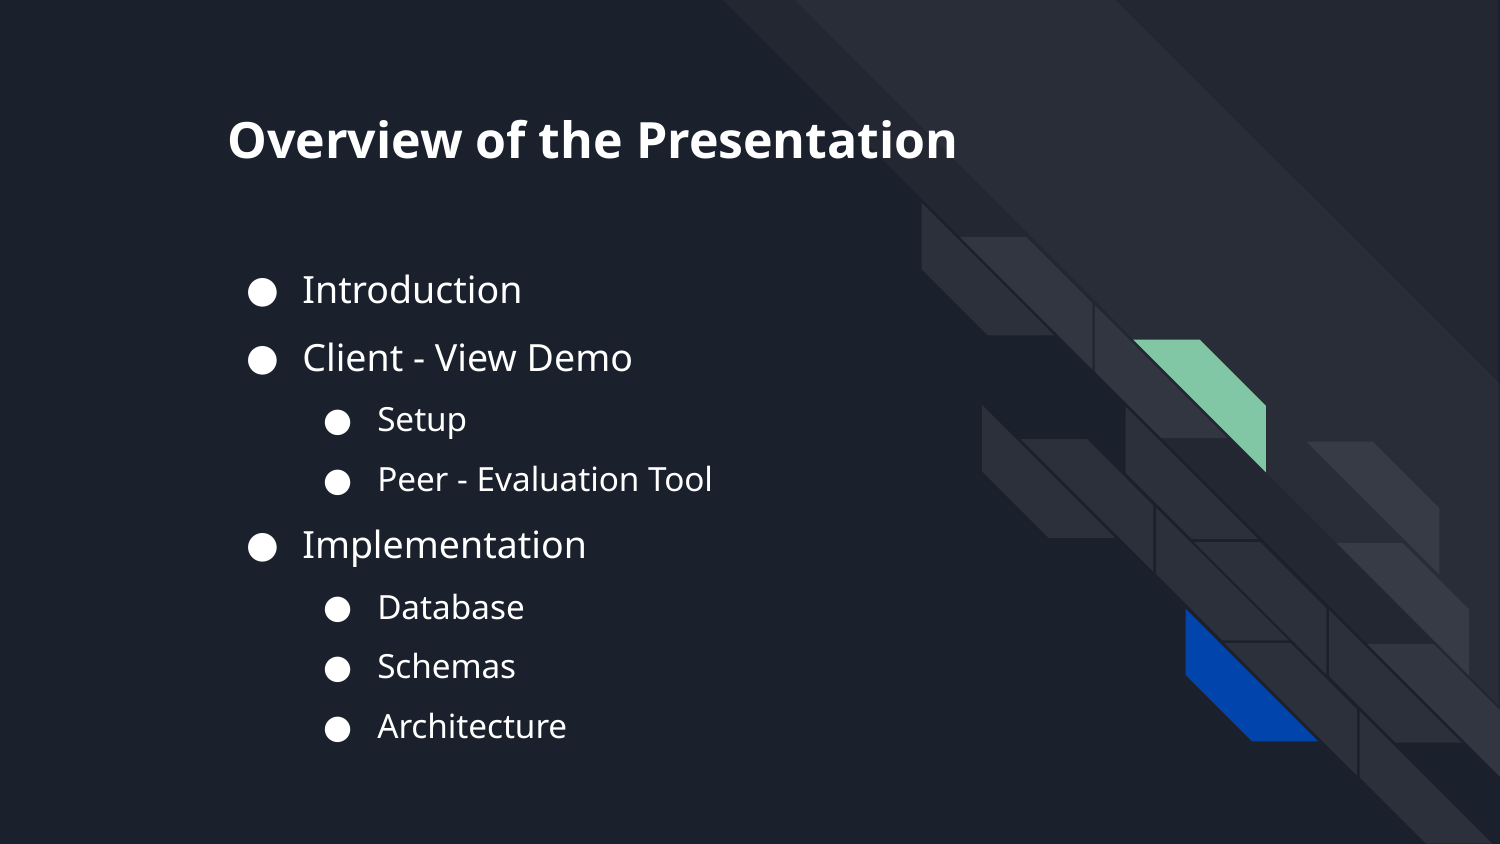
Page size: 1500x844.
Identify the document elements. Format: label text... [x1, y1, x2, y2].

text_box Introduction Client - View Demo Setup Peer - Evaluation Tool Implementation Database Schemas Architecture [212, 228, 758, 721]
text_box Overview of the Presentation [212, 93, 1367, 174]
